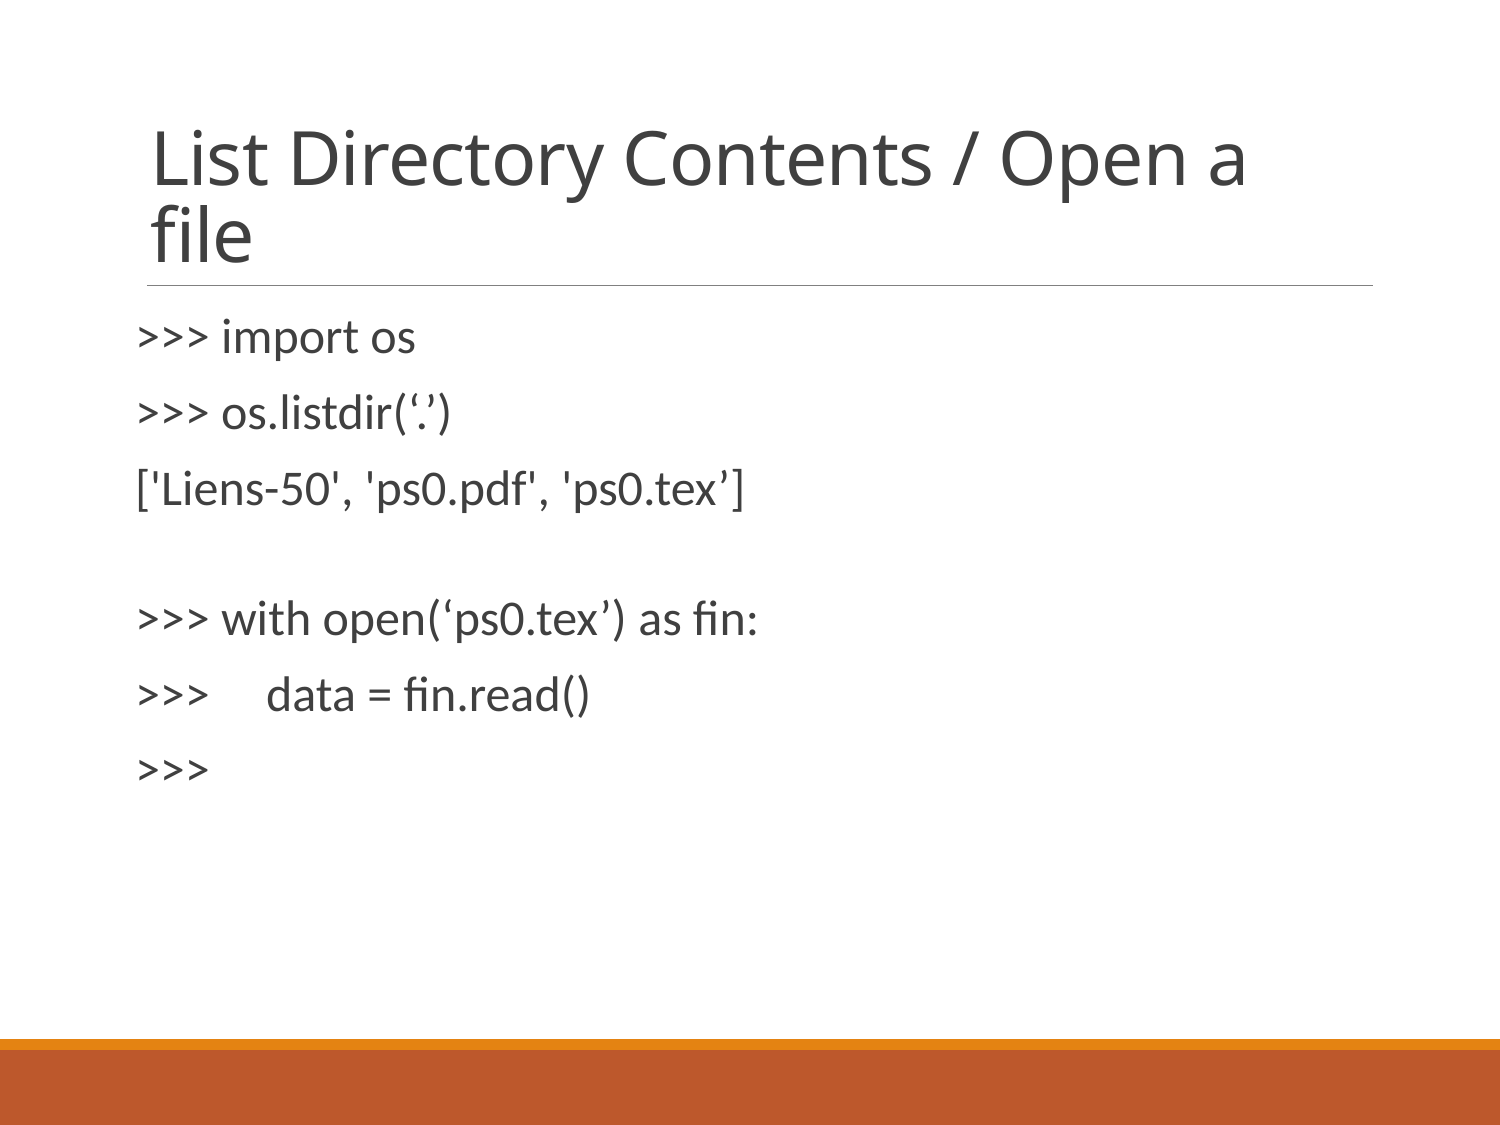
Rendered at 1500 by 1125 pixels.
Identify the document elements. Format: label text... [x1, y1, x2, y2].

title List Directory Contents / Open a file [135, 47, 1373, 285]
list >>> import os >>> os.listdir(‘.’) ['Liens-50', 'ps0.pdf', 'ps0.tex’] >>> with open(‘ps0.tex’) as fin: >>> data = fin.read() >>> [135, 302, 1373, 963]
